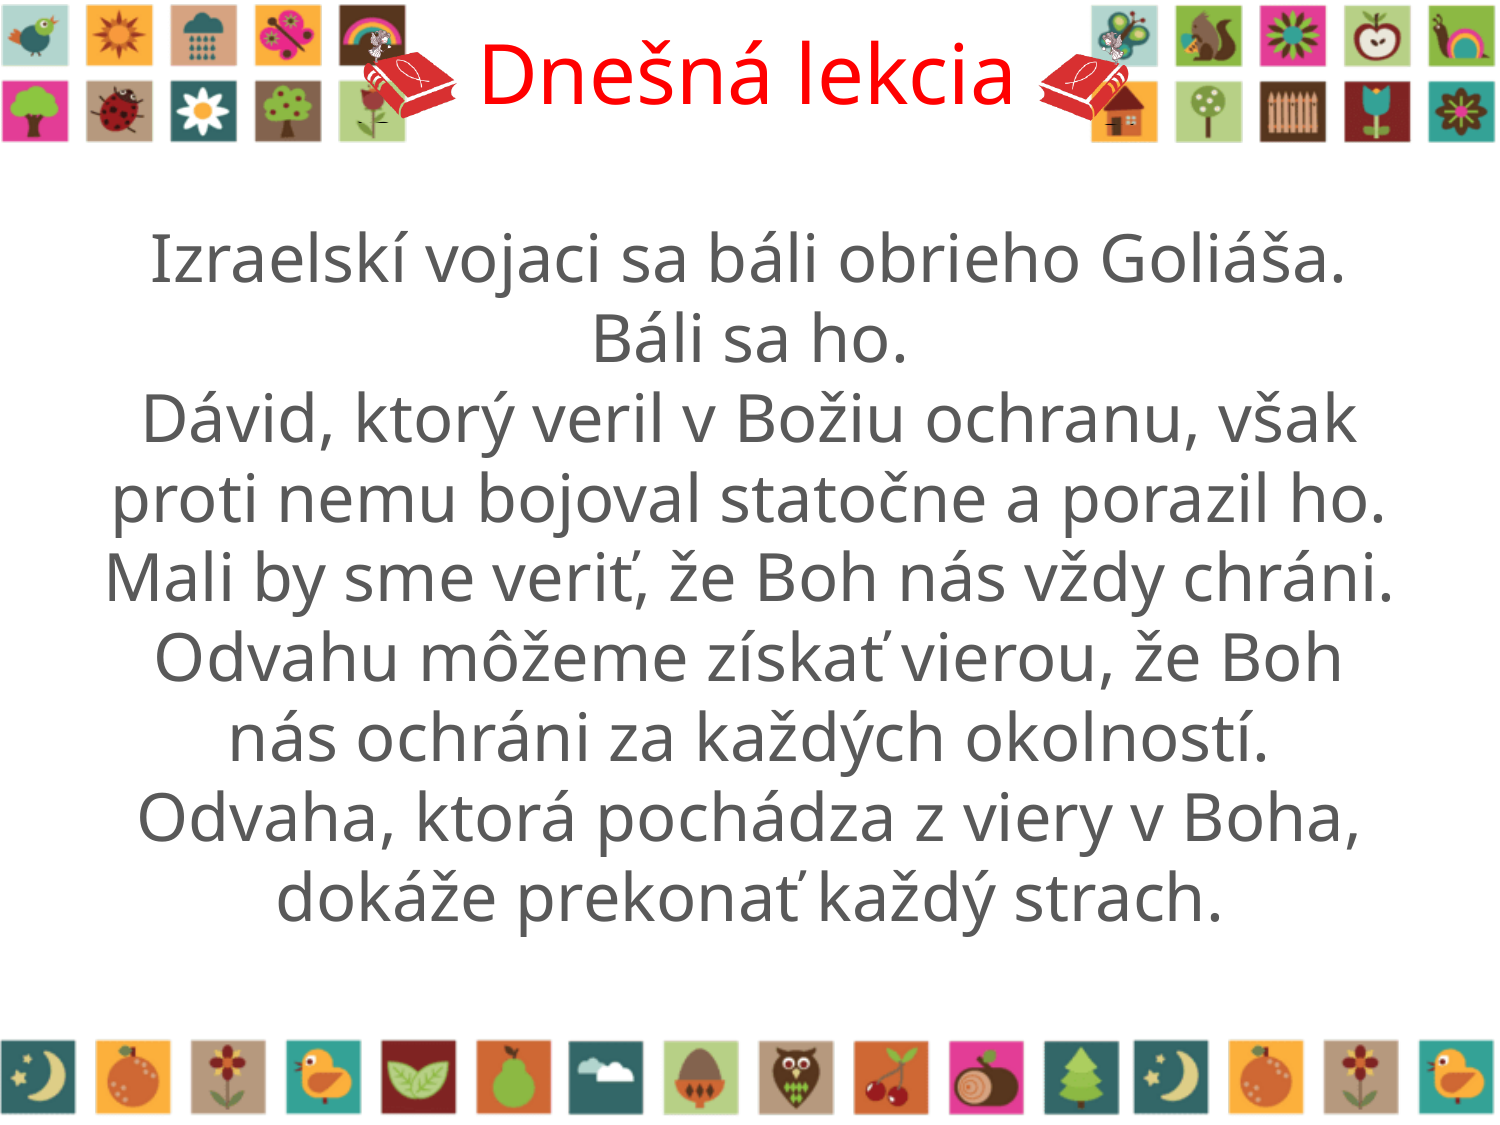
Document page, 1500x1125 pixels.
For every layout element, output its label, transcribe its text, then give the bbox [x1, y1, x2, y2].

text_box Izraelskí vojaci sa báli obrieho Goliáša. Báli sa ho. Dávid, ktorý veril v Božiu ochranu, však proti nemu bojoval statočne a porazil ho. Mali by sme veriť, že Boh nás vždy chráni. Odvahu môžeme získať vierou, že Boh nás ochráni za každých okolností. Odvaha, ktorá pochádza z viery v Boha, dokáže prekonať každý strach. [76, 208, 1424, 943]
text_box Dnešná lekcia [427, 13, 1078, 129]
picture [1006, 3, 1500, 150]
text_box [0, 1028, 1500, 1118]
picture [0, 3, 489, 150]
